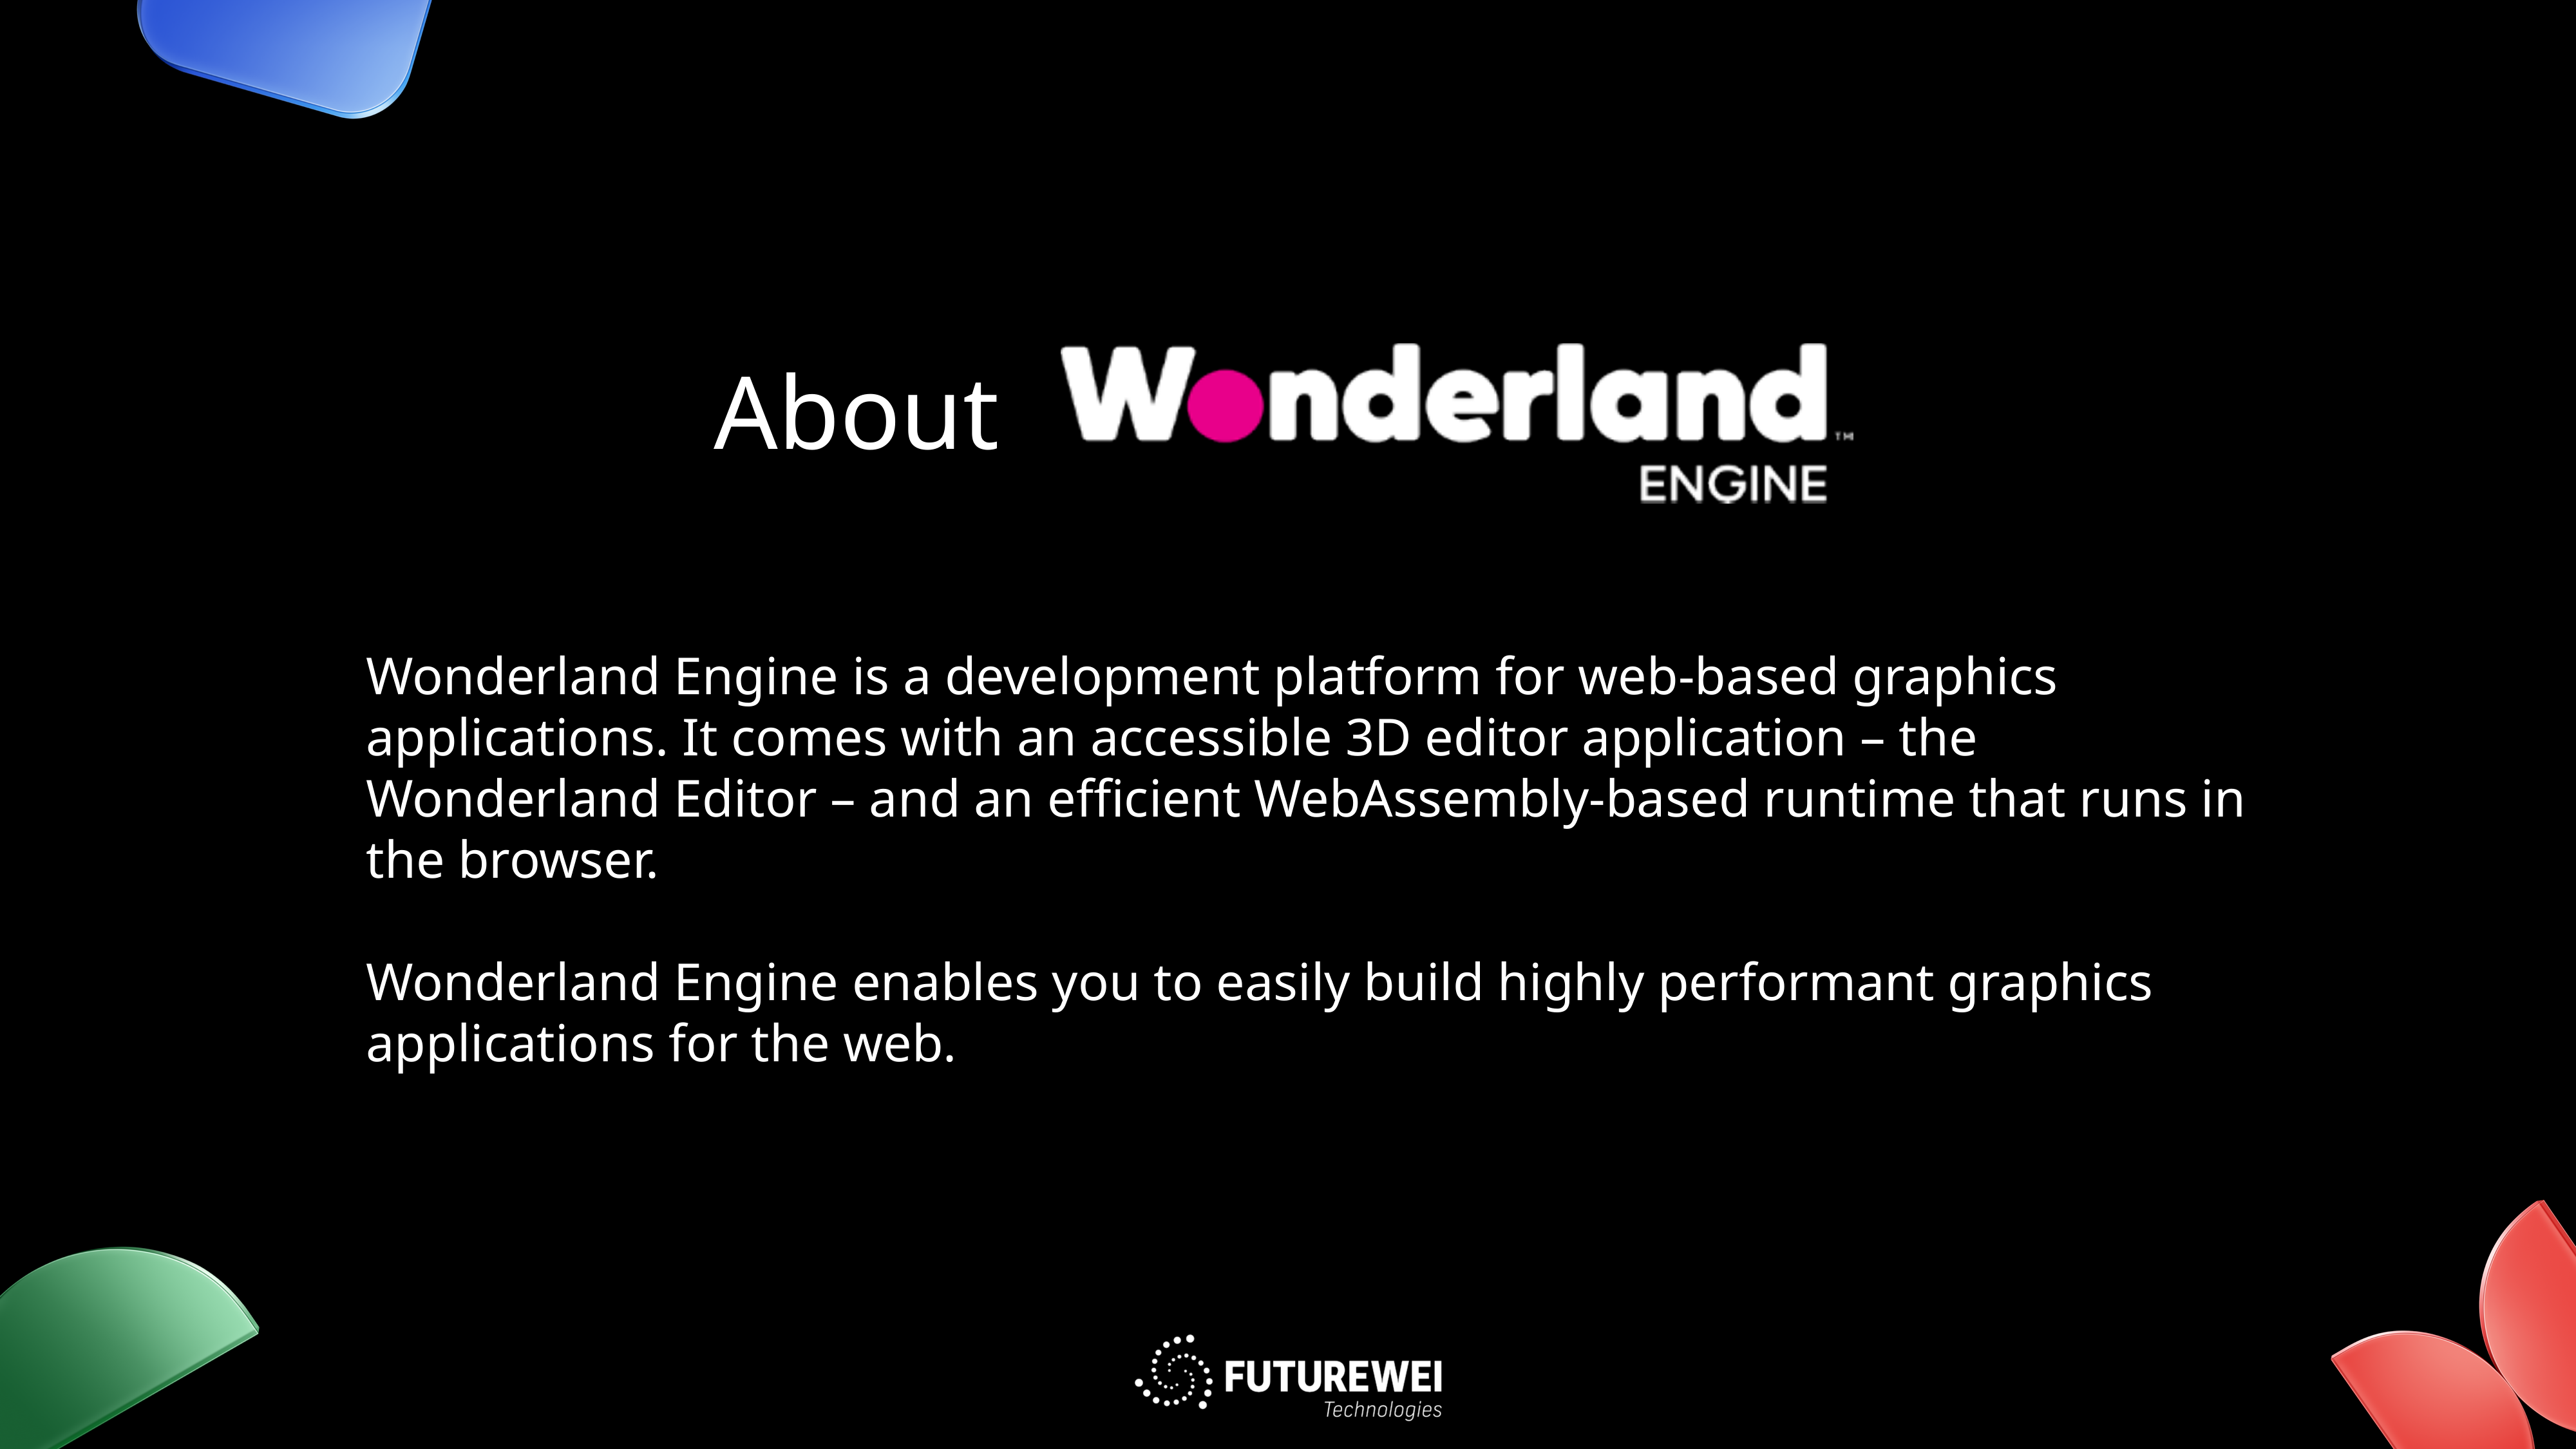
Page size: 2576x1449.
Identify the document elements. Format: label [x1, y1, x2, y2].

picture [1061, 343, 1853, 504]
text_box [0, 0, 2576, 1449]
picture [1104, 1303, 1472, 1441]
